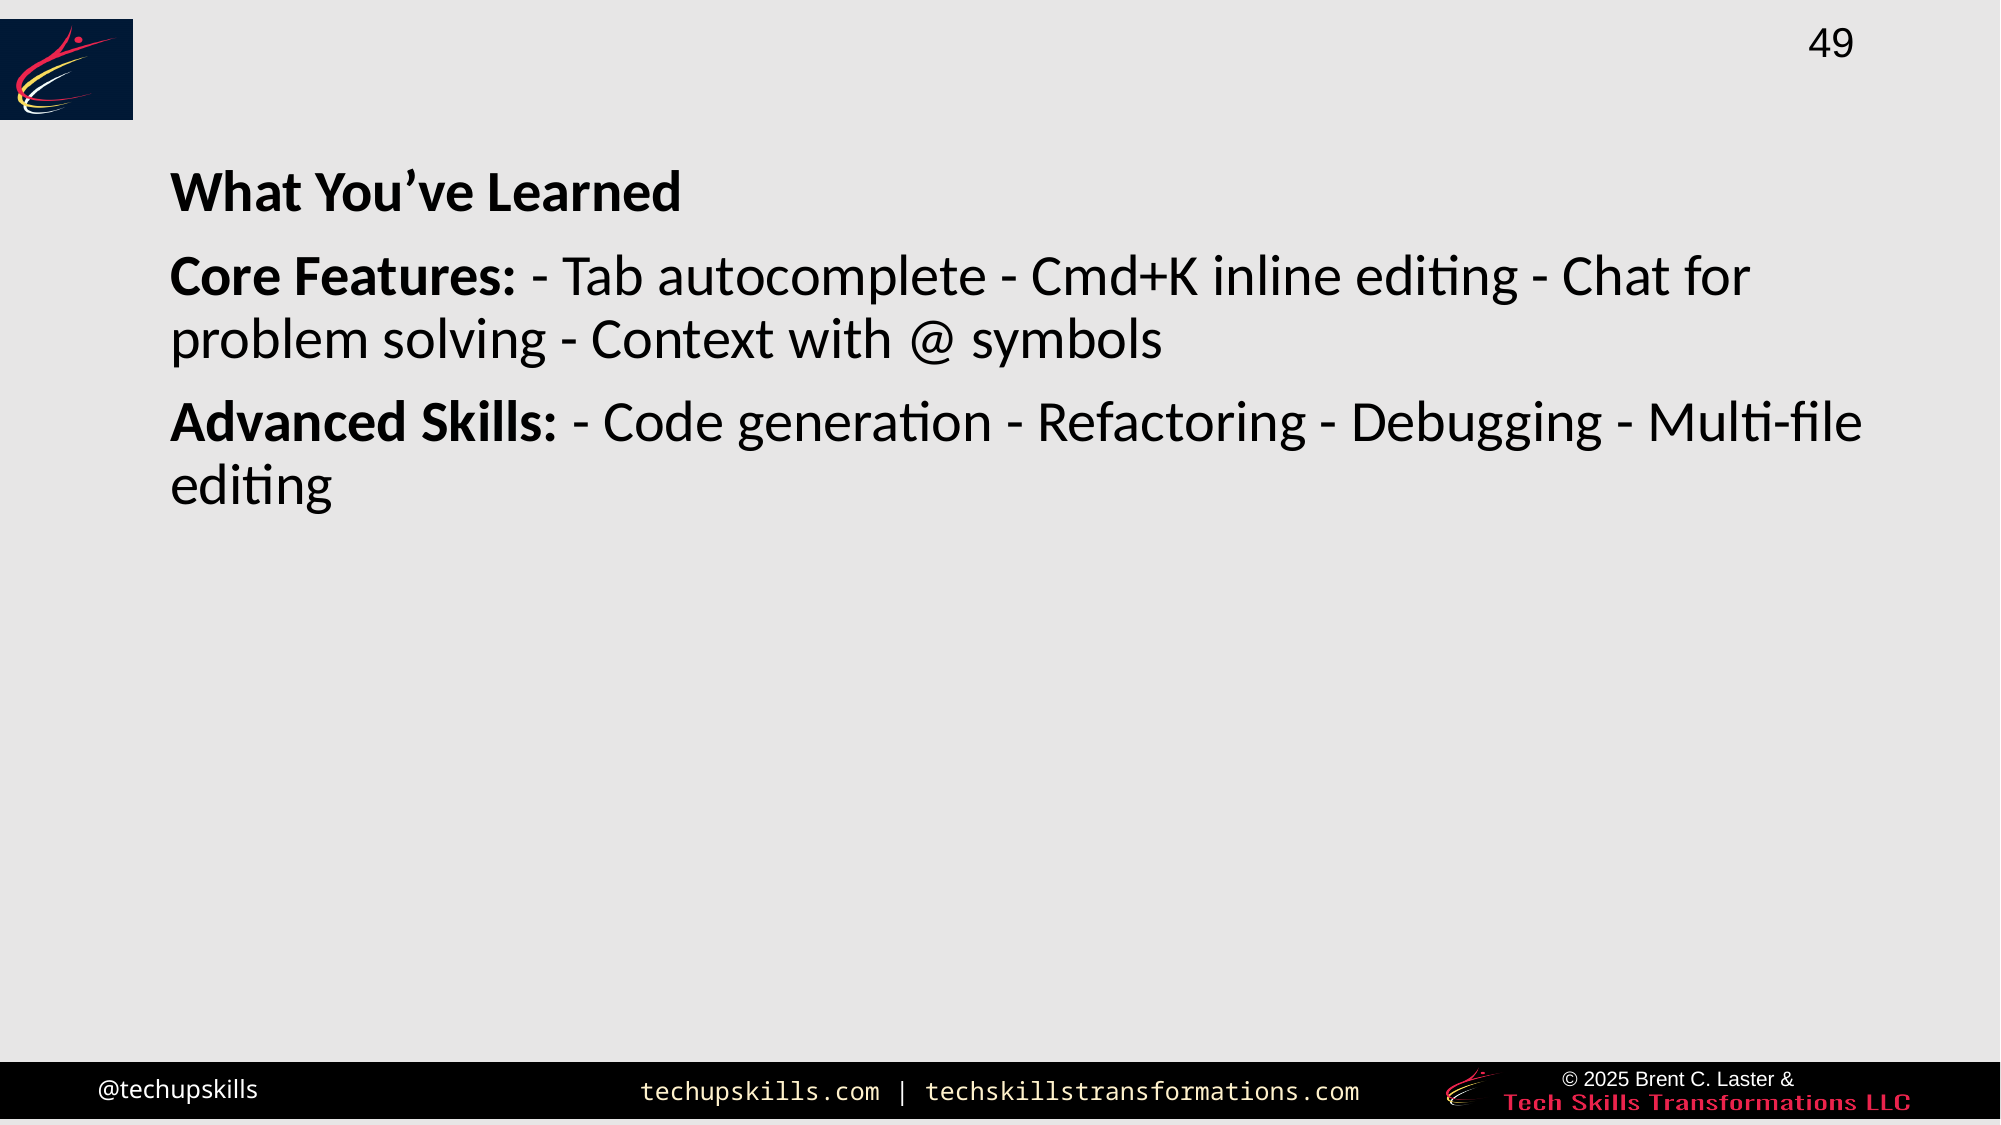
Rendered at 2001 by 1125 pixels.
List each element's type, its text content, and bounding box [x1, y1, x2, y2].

picture [1429, 1059, 1945, 1114]
picture [0, 19, 133, 120]
list What You’ve Learned Core Features: - Tab autocomplete - Cmd+K inline editing - Chat for problem solving - Context with @ symbols Advanced Skills: - Code generation - Refactoring - Debugging - Multi-file editing [154, 153, 1880, 868]
